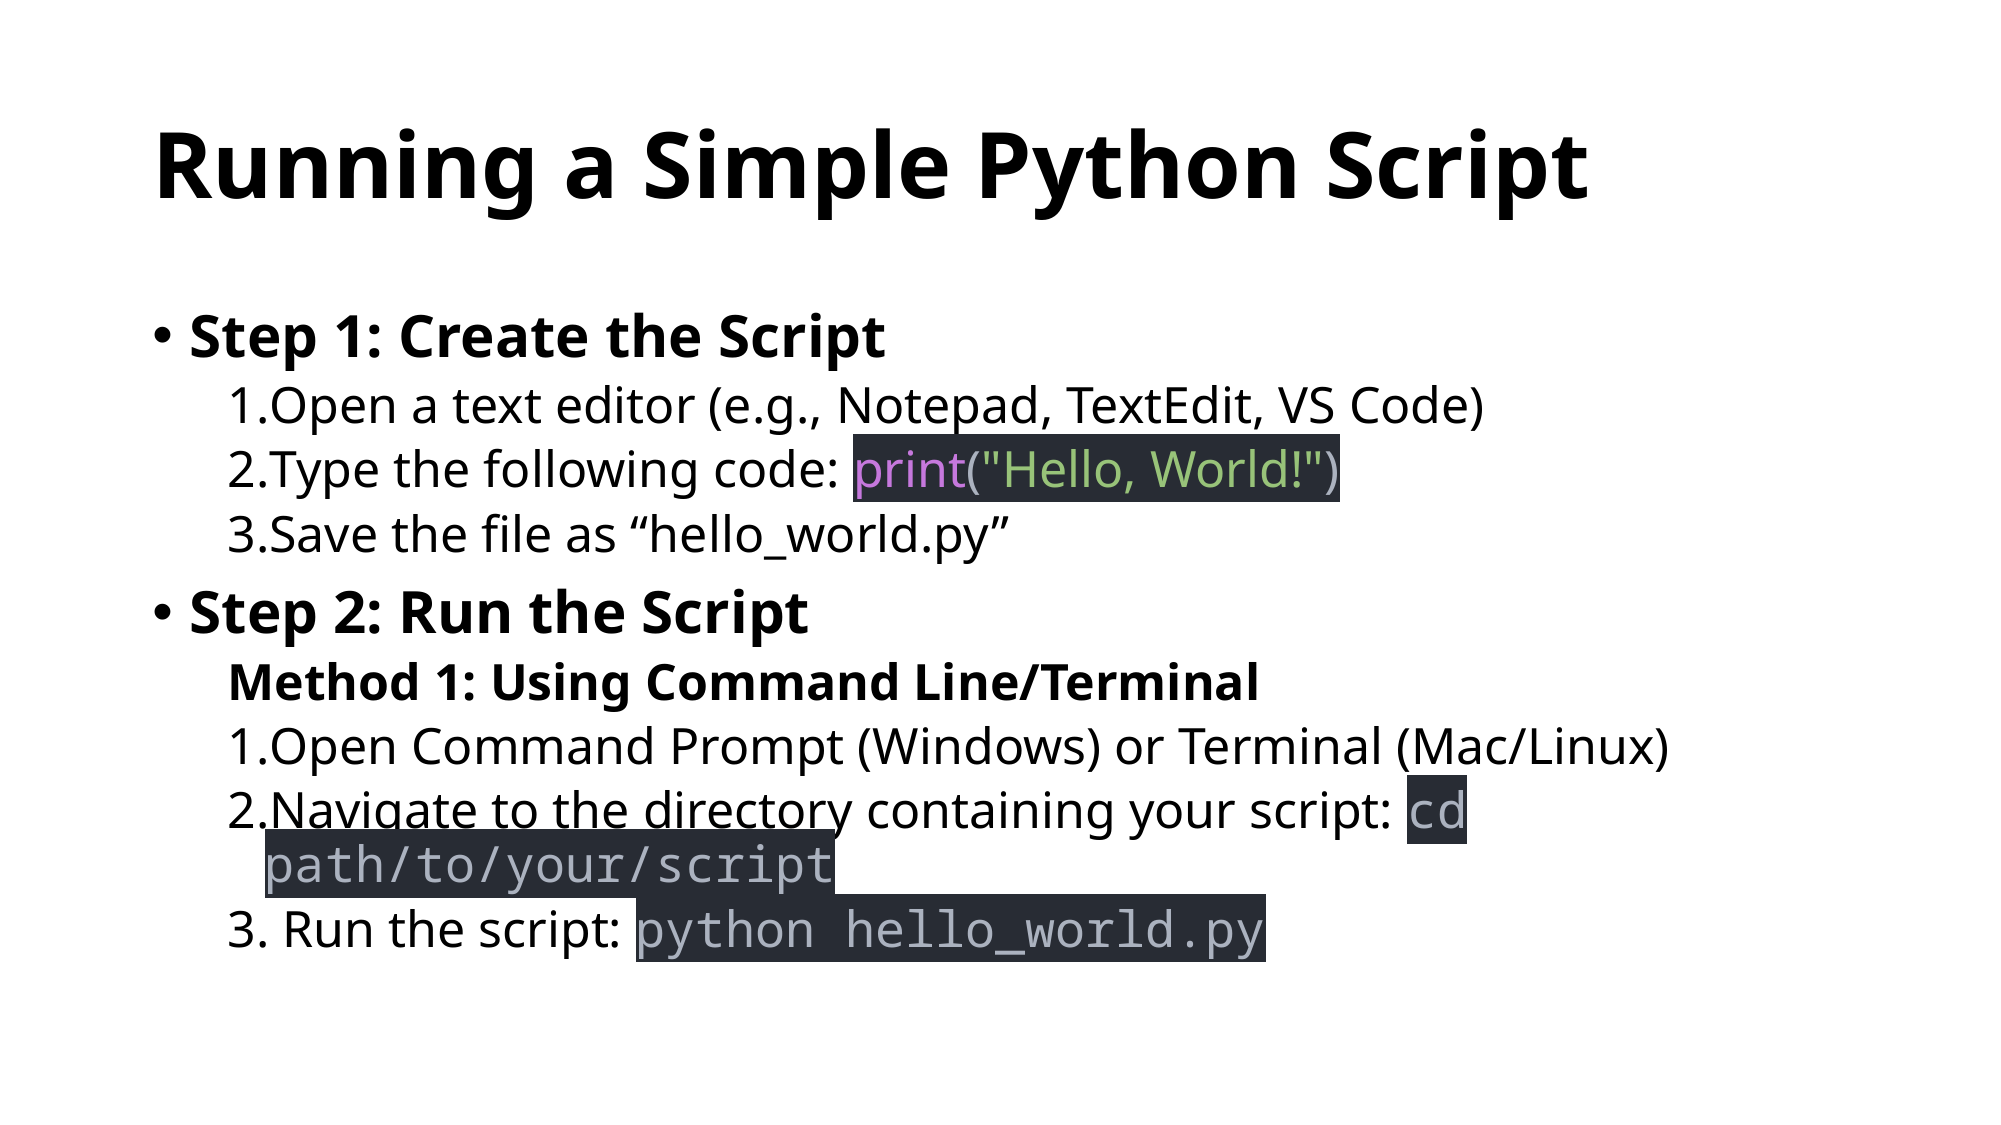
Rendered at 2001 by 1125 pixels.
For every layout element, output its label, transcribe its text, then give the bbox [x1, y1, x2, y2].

title Running a Simple Python Script [137, 59, 1863, 278]
list Step 1: Create the Script Open a text editor (e.g., Notepad, TextEdit, VS Code) Type the following code: print("Hello, World!") Save the file as “hello_world.py” Step 2: Run the Script Method 1: Using Command Line/Terminal Open Command Prompt (Windows) or Terminal (Mac/Linux) Navigate to the directory containing your script: cd path/to/your/script 3. Run the script: python hello_world.py [137, 299, 1863, 1014]
